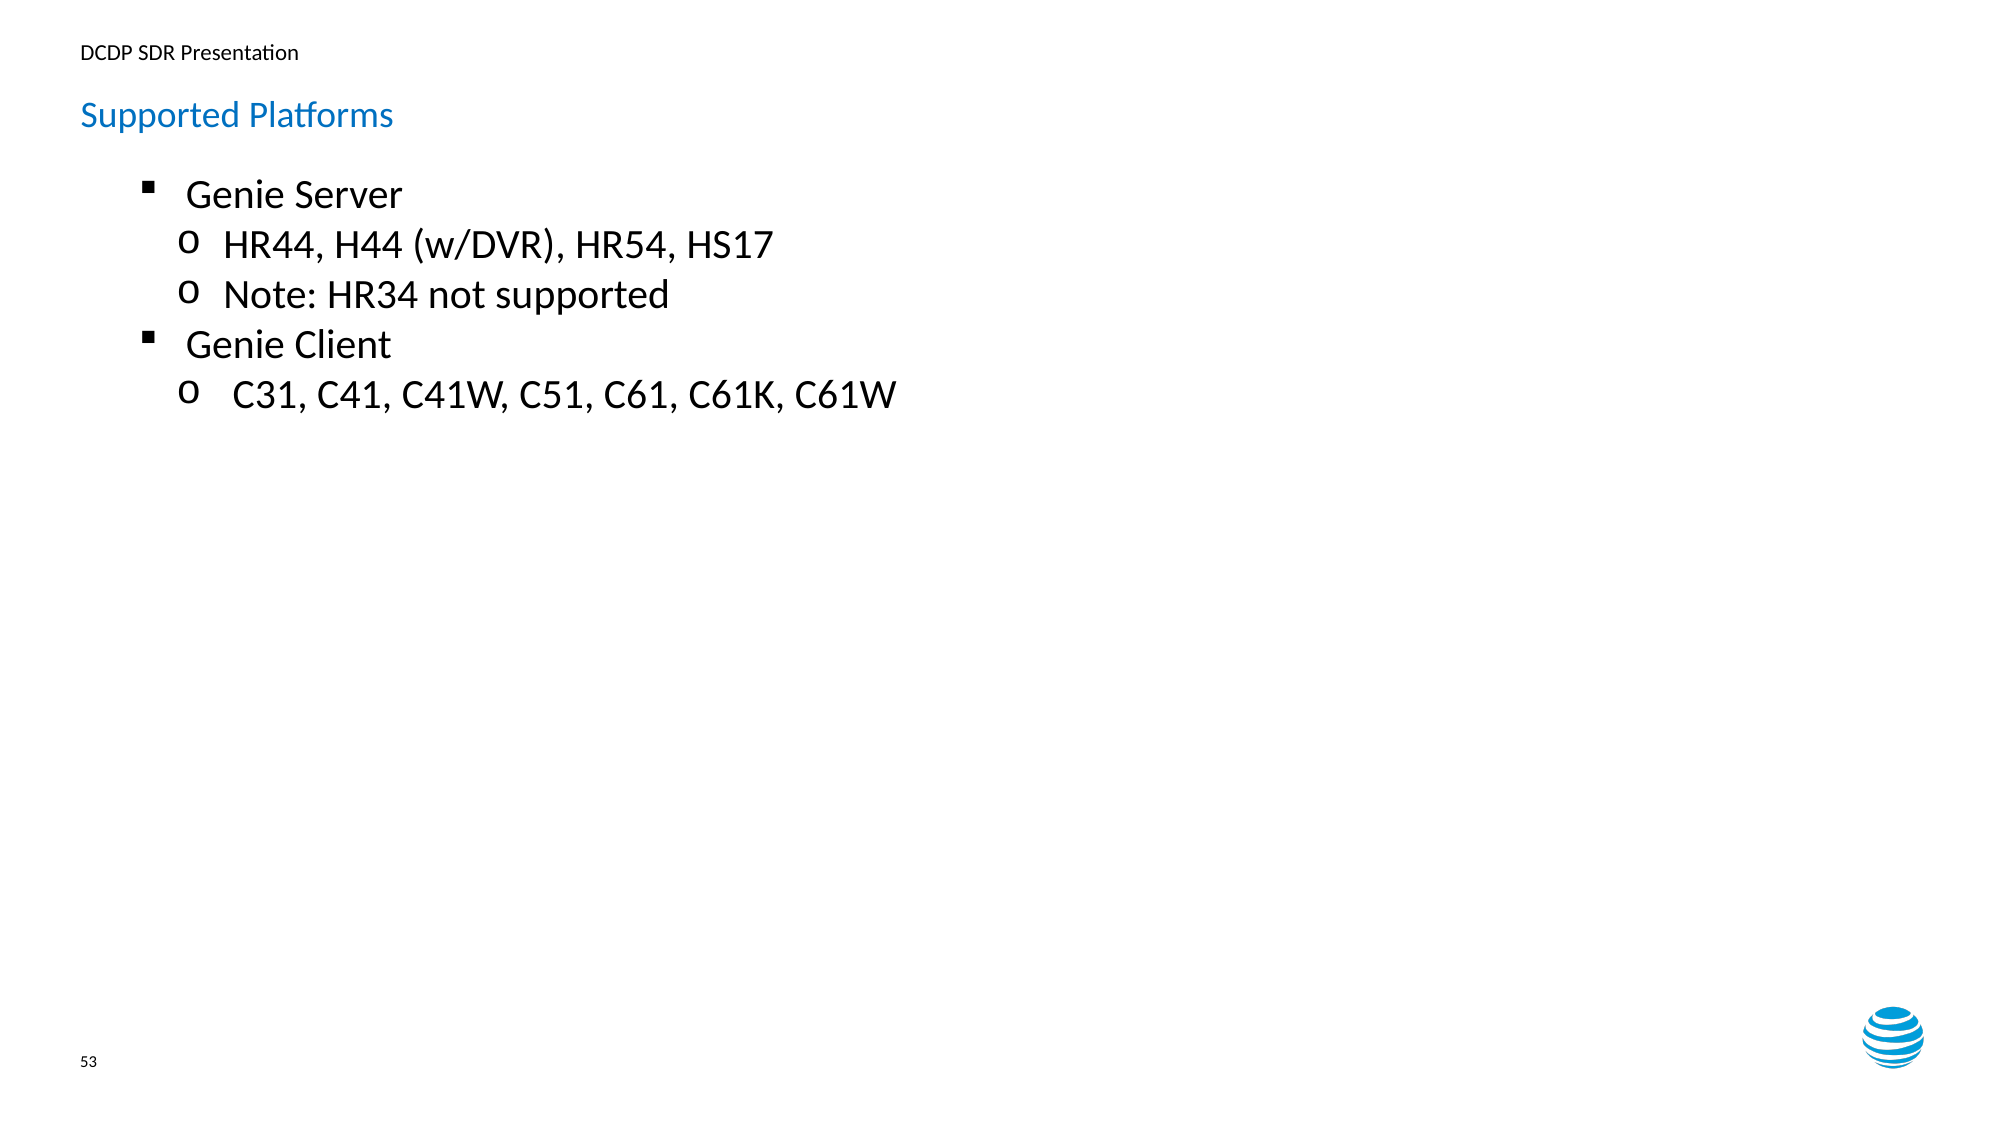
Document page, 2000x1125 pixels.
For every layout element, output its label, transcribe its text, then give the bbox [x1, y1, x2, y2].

title Supported Platforms [80, 85, 1920, 142]
slide_number 53 [80, 1049, 129, 1087]
list Genie Server HR44, H44 (w/DVR), HR54, HS17 Note: HR34 not supported Genie Client C31, C41, C41W, C51, C61, C61K, C61W [33, 167, 1830, 1035]
